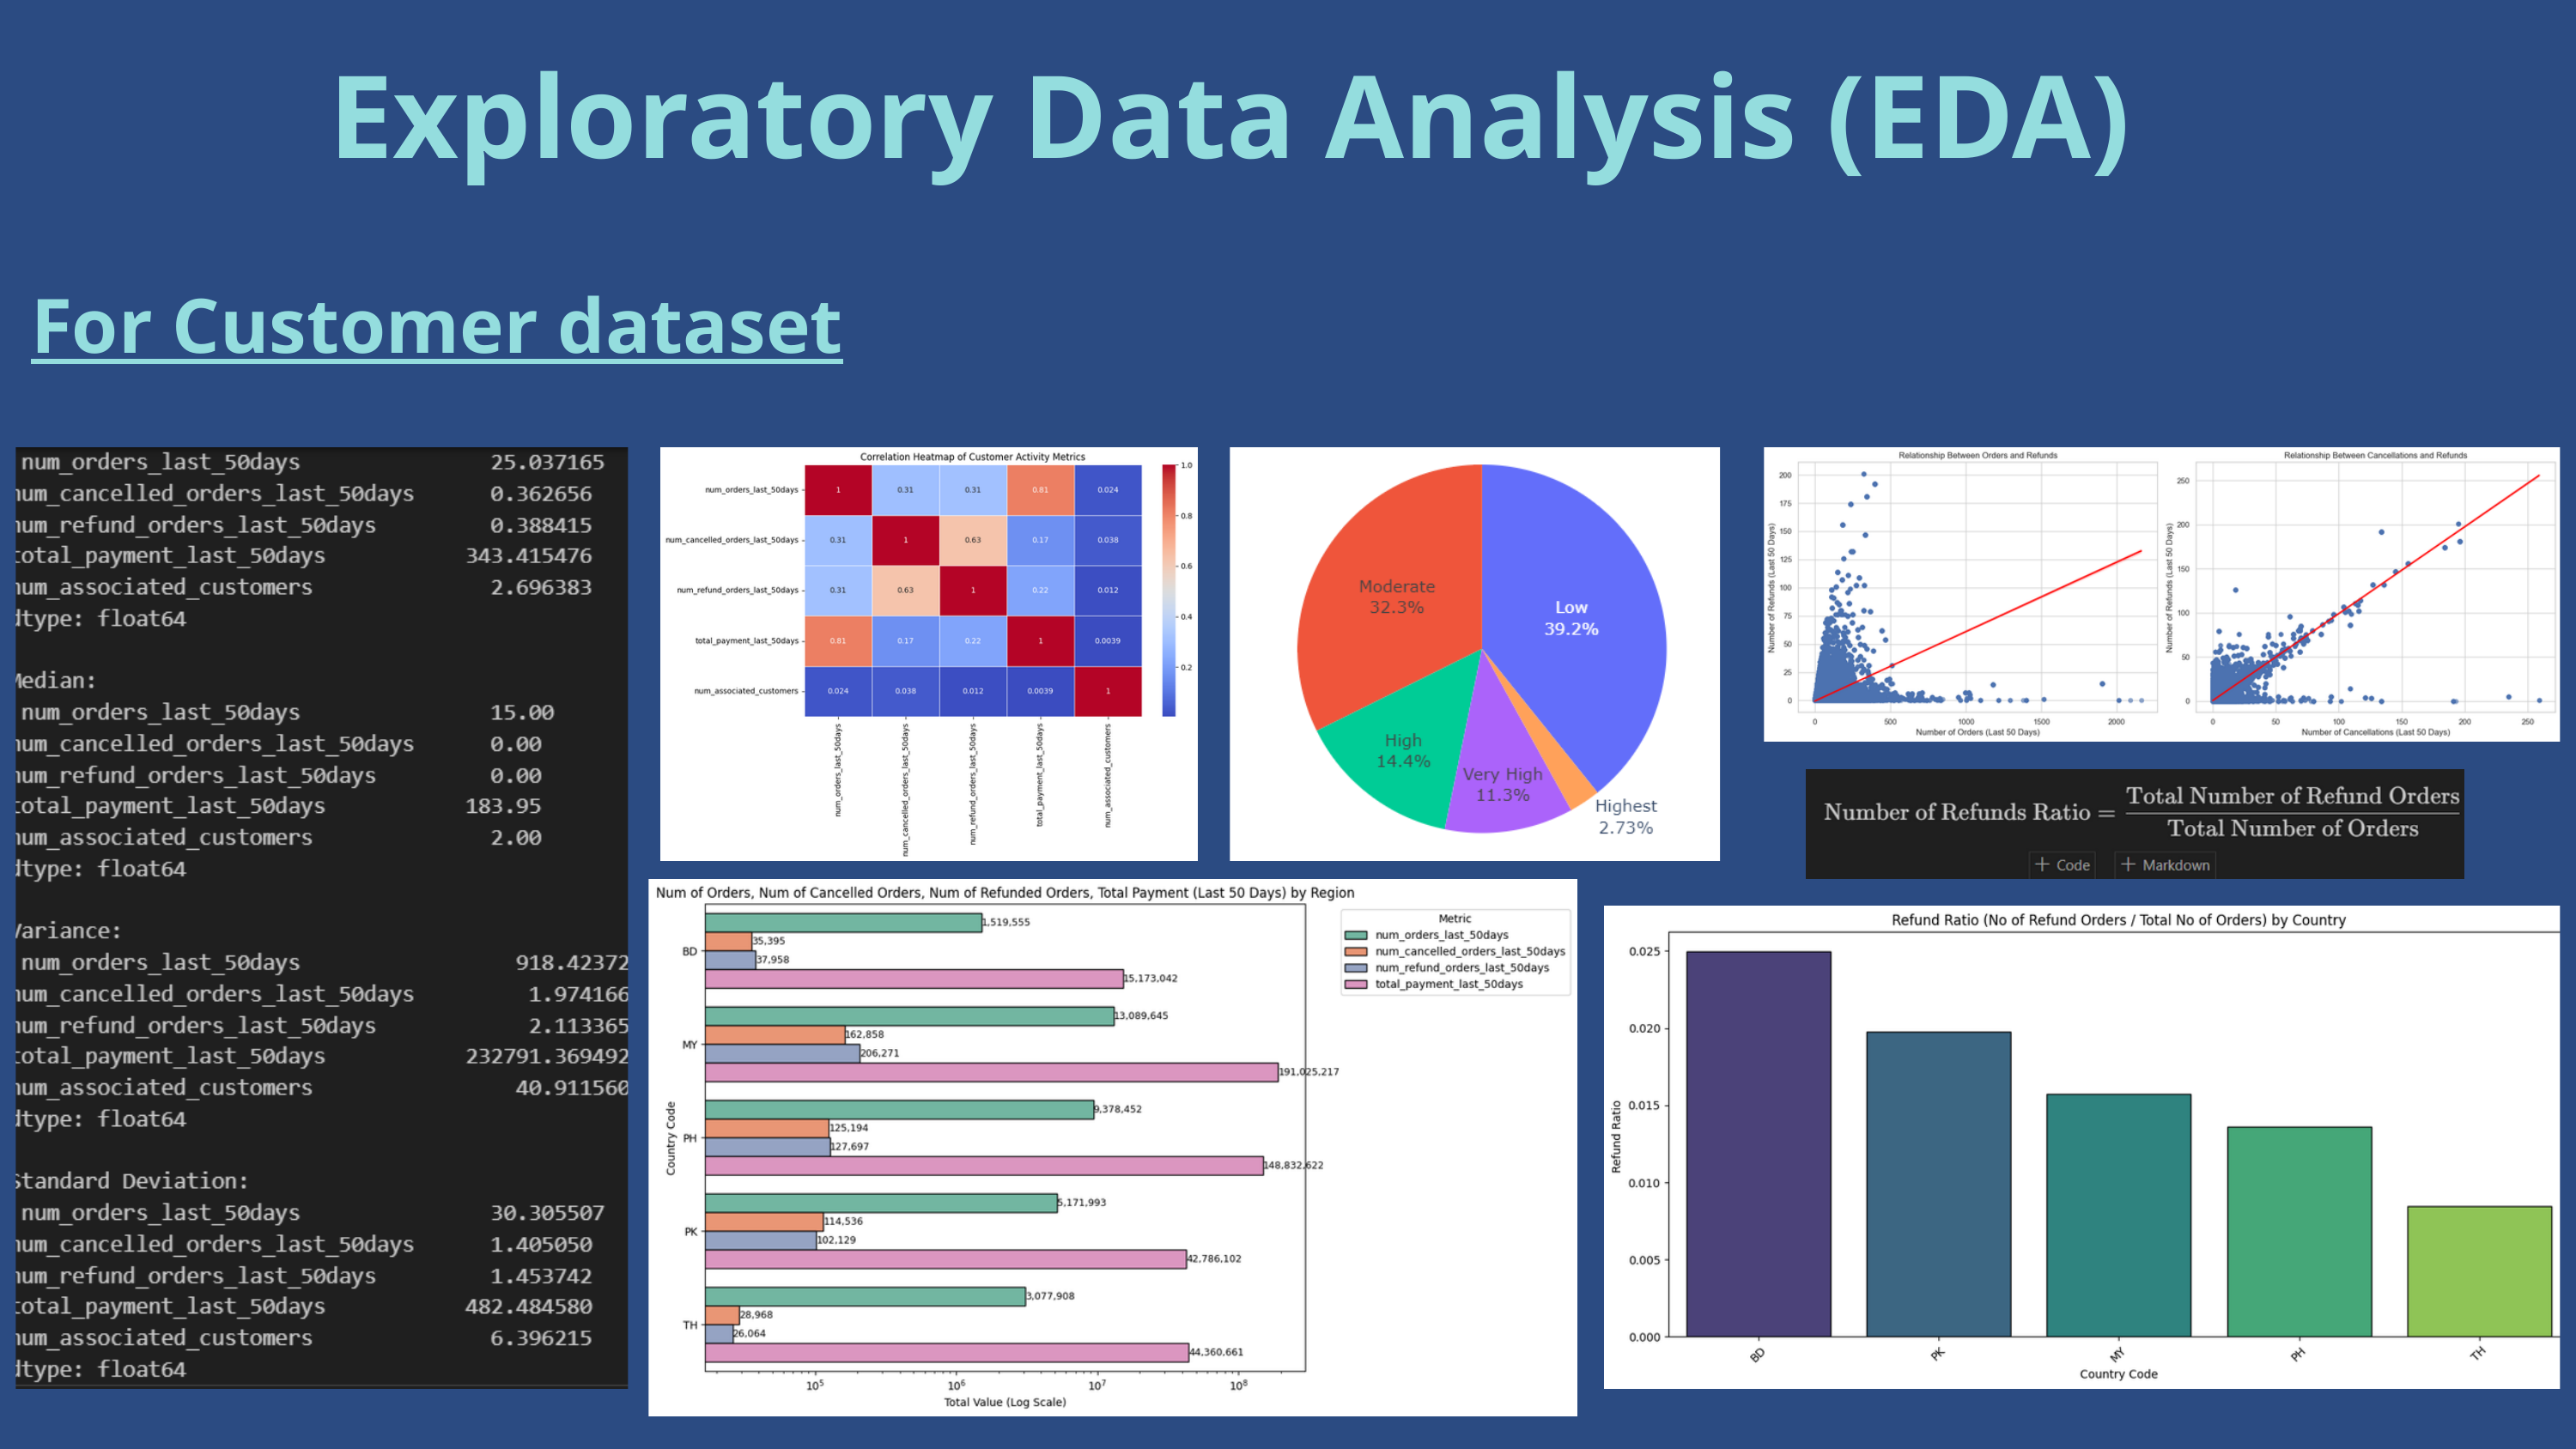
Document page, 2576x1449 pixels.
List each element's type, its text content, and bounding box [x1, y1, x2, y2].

text_box [1806, 769, 2464, 879]
text_box [648, 879, 1577, 1416]
text_box [1604, 906, 2561, 1389]
text_box [1764, 447, 2561, 742]
text_box For Customer dataset [15, 289, 859, 369]
text_box [15, 447, 629, 1389]
text_box [660, 447, 1198, 861]
text_box [1230, 447, 1721, 861]
text_box Exploratory Data Analysis (EDA) [93, 61, 2366, 182]
